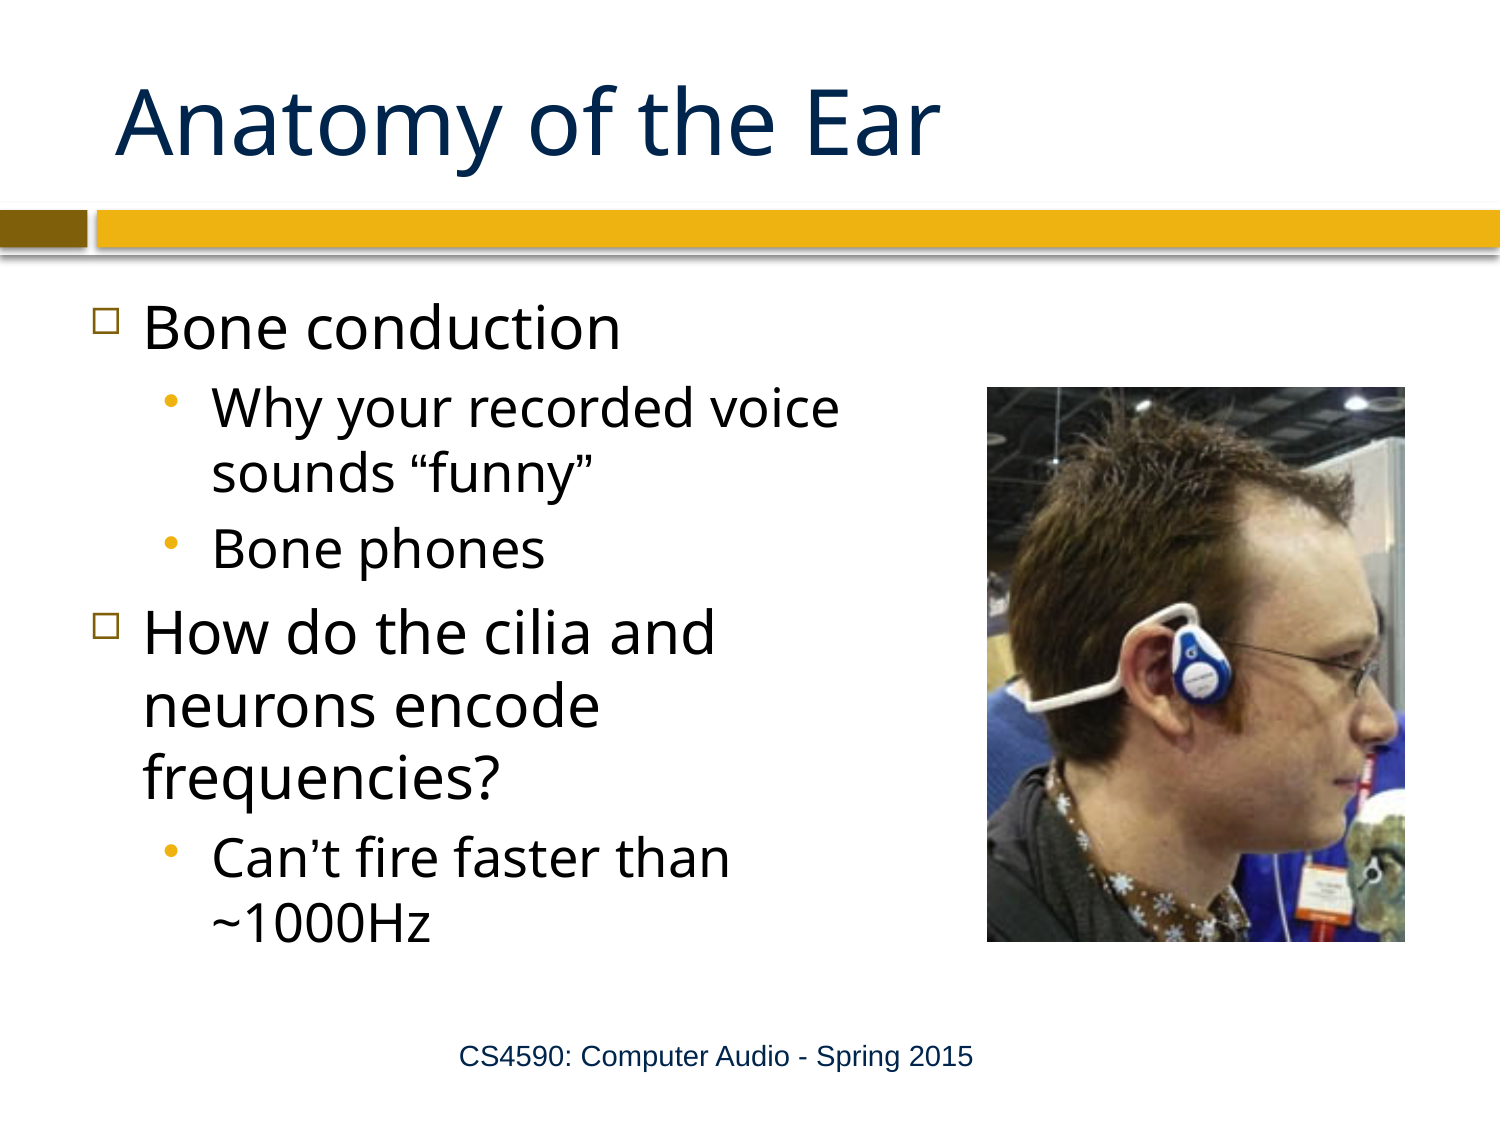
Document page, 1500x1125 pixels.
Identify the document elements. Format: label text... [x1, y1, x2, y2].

list Bone conduction Why your recorded voice sounds “funny” Bone phones How do the cilia and neurons encode frequencies? Can’t fire faster than ~1000Hz [75, 282, 938, 1006]
footer CS4590: Computer Audio - Spring 2015 [99, 1024, 990, 1085]
picture [987, 387, 1405, 942]
title Anatomy of the Ear [100, 37, 1438, 200]
